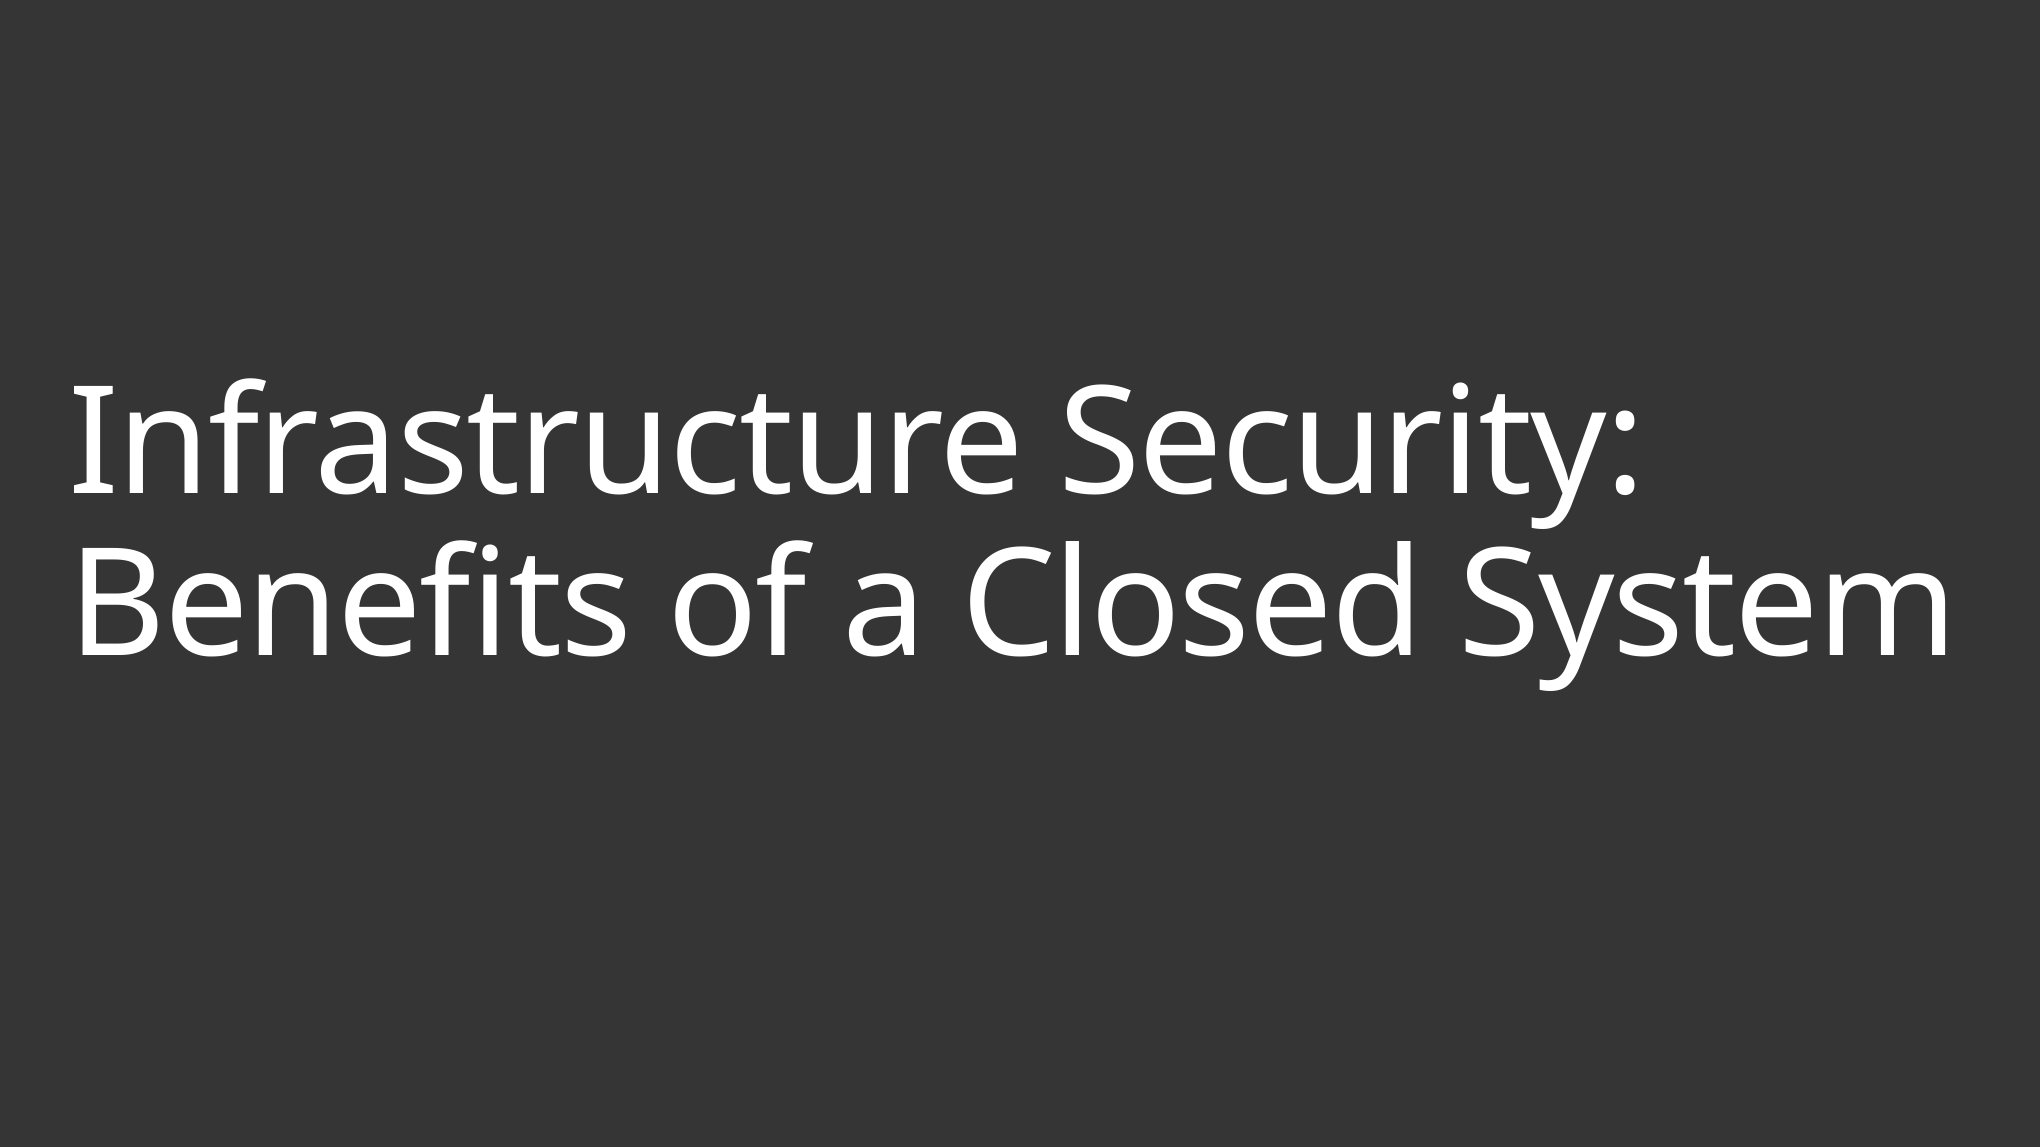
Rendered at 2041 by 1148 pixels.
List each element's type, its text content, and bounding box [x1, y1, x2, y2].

title Infrastructure Security: Benefits of a Closed System [45, 348, 1996, 707]
